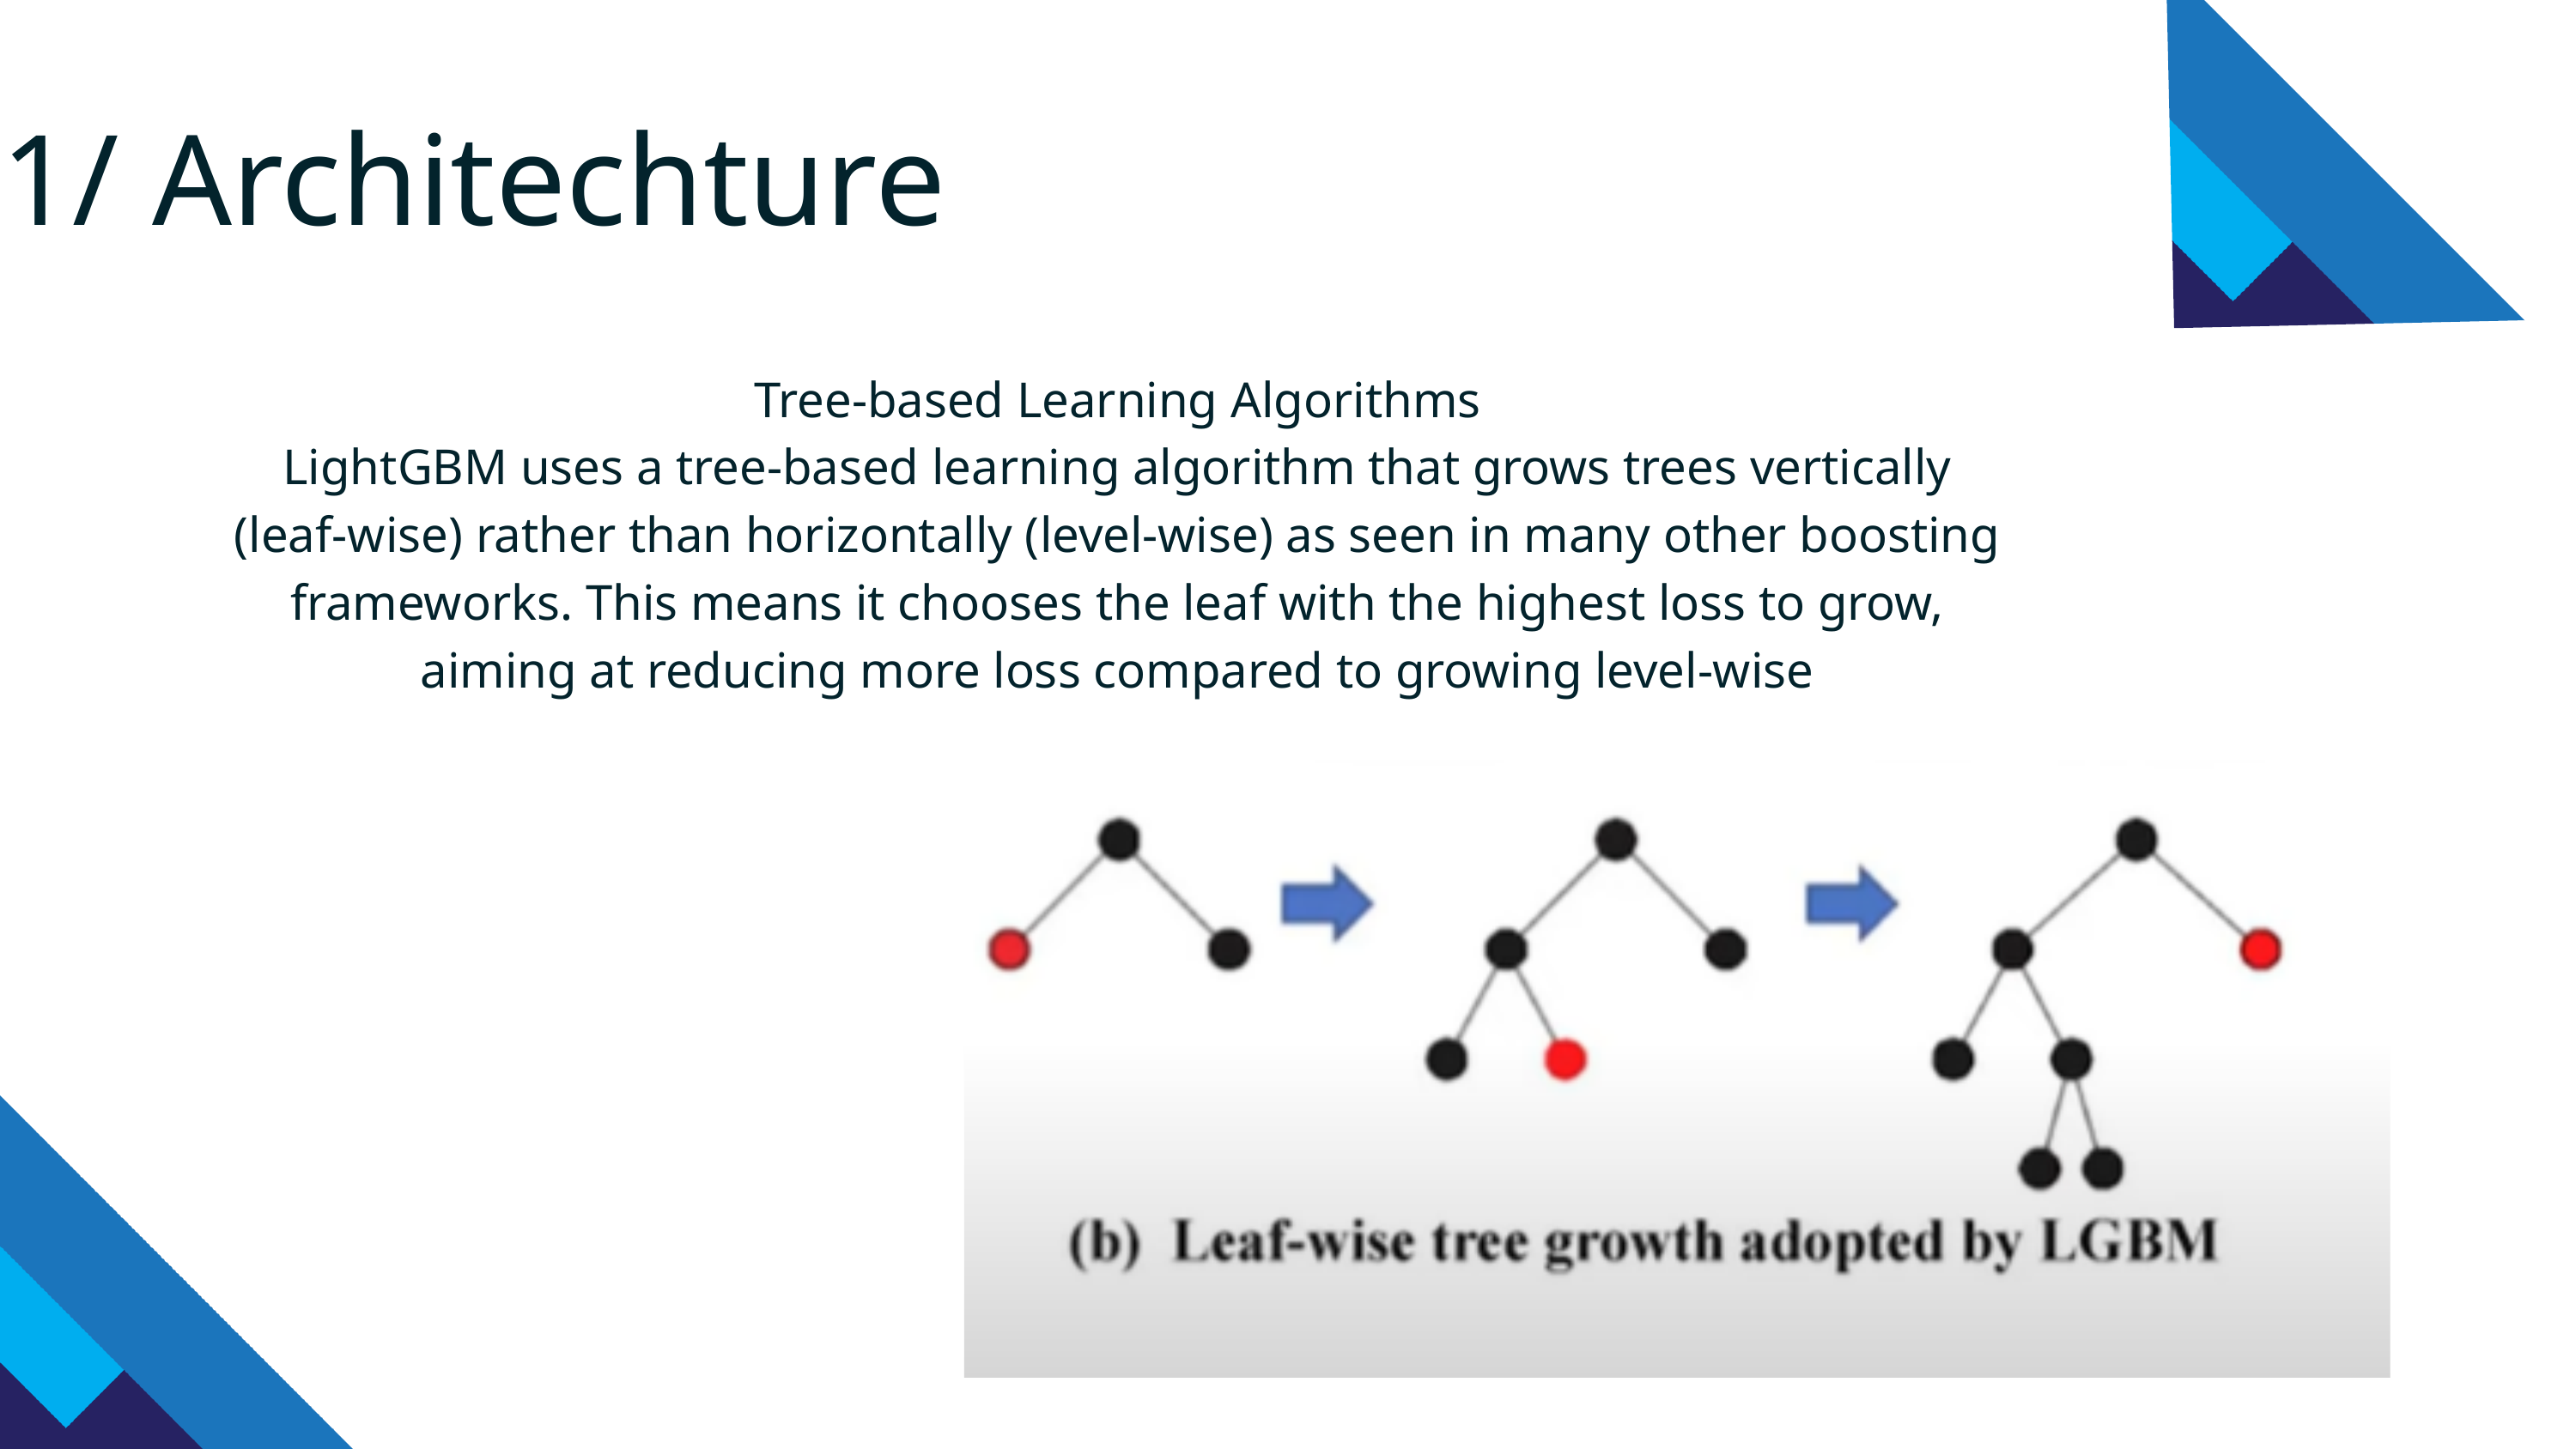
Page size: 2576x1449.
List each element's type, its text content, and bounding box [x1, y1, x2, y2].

text_box 1/ Architechture [1, 75, 1230, 427]
text_box [0, 1095, 359, 1449]
text_box [2166, 0, 2533, 329]
text_box Tree-based Learning Algorithms LightGBM uses a tree-based learning algorithm that grows trees vertically (leaf-wise) rather than horizontally (level-wise) as seen in many other boosting frameworks. This means it chooses the leaf with the highest loss to grow, aiming at reducing more loss compared to growing level-wise [231, 359, 2004, 765]
text_box [963, 760, 2391, 1378]
